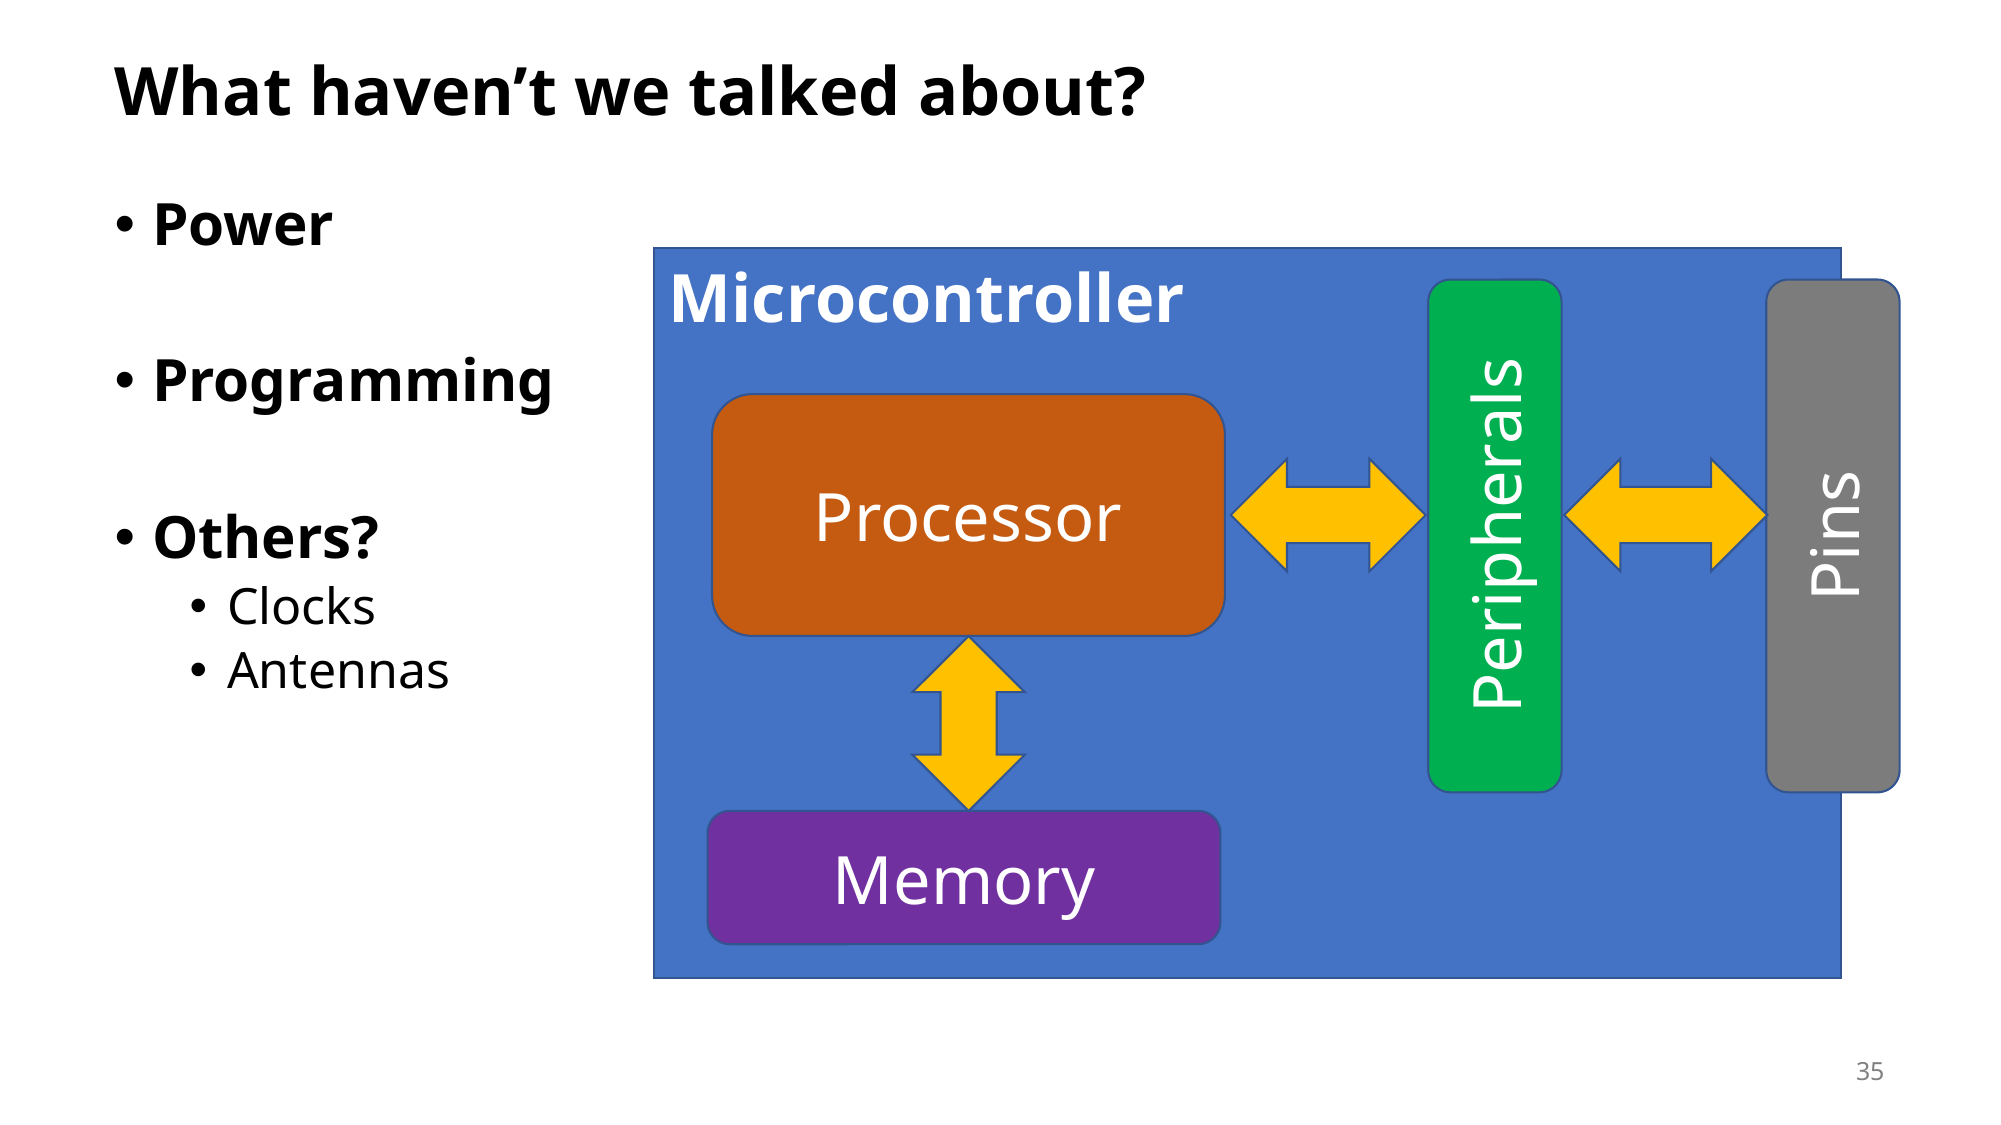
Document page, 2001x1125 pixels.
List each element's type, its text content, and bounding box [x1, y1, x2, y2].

slide_number 35 [1749, 1042, 1900, 1103]
text_box Processor [710, 393, 1226, 637]
text_box Peripherals [1427, 278, 1563, 794]
text_box Memory [706, 809, 1222, 946]
text_box [1562, 456, 1769, 574]
list Power Programming Others? Clocks Antennas [99, 187, 634, 1013]
text_box Microcontroller [653, 247, 1842, 979]
text_box [1229, 456, 1428, 574]
text_box [909, 634, 1028, 813]
text_box Pins [1765, 278, 1901, 794]
title What haven’t we talked about? [99, 37, 1900, 150]
